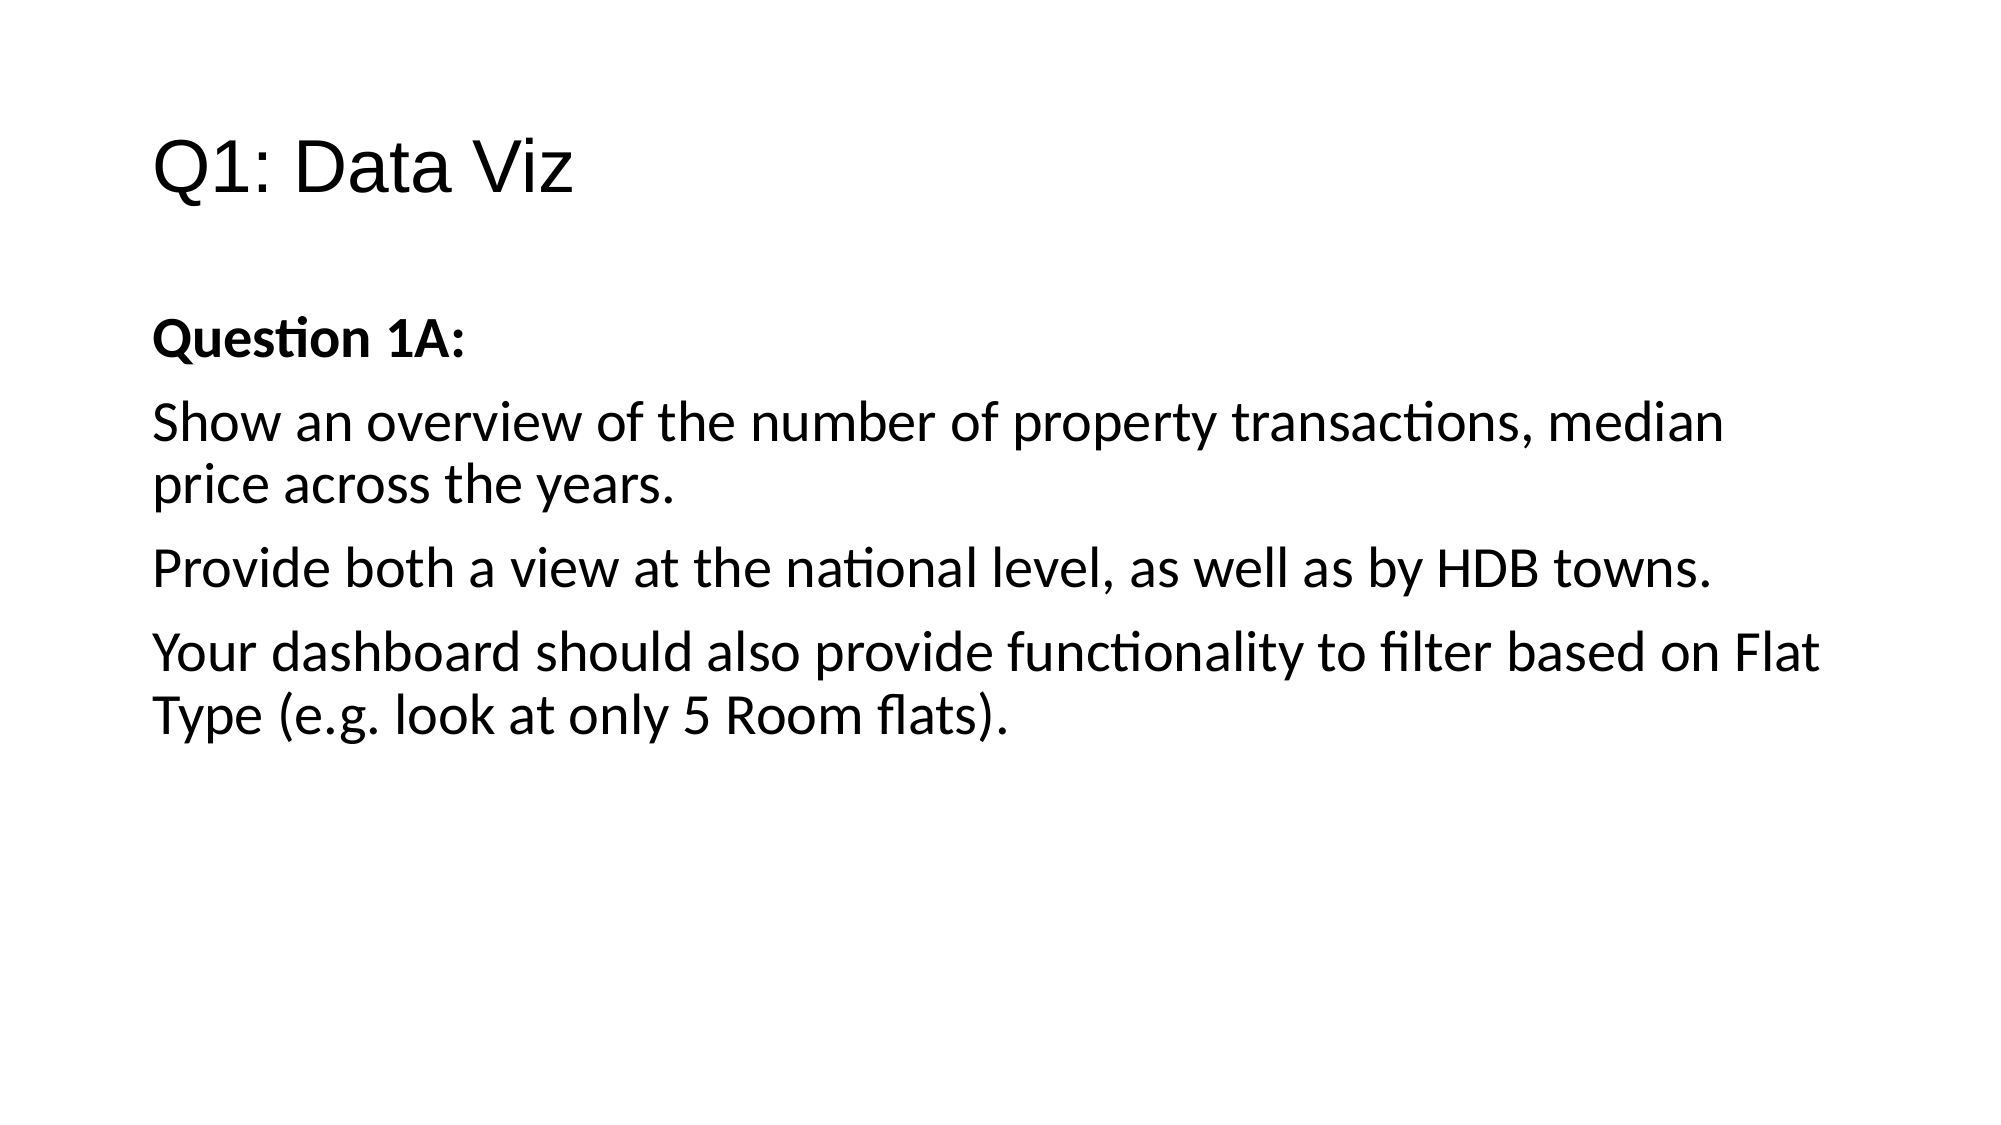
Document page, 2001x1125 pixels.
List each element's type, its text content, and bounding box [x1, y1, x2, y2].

title Q1: Data Viz [137, 59, 1863, 278]
list Question 1A: Show an overview of the number of property transactions, median price across the years. Provide both a view at the national level, as well as by HDB towns. Your dashboard should also provide functionality to filter based on Flat Type (e.g. look at only 5 Room flats). [137, 299, 1863, 1014]
